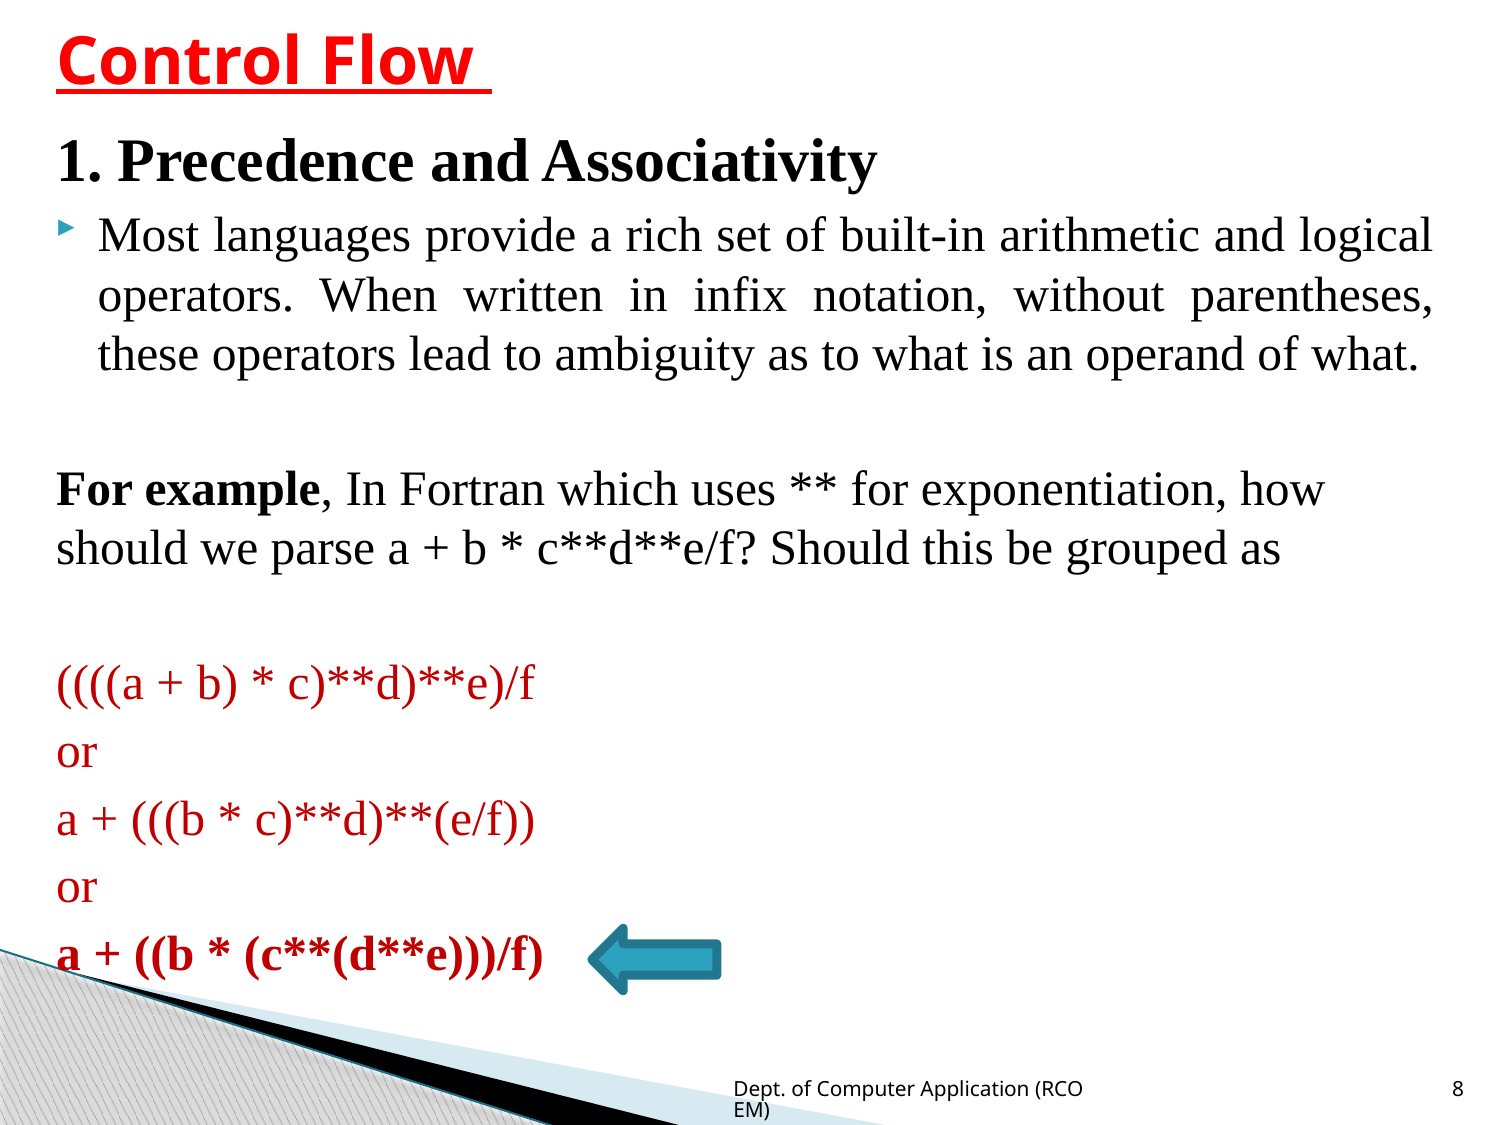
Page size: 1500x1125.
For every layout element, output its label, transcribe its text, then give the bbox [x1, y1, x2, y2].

title Control Flow [23, 0, 1461, 125]
text_box [87, 499, 118, 561]
list 1. Precedence and Associativity Most languages provide a rich set of built-in arithmetic and logical operators. When written in infix notation, without parentheses, these operators lead to ambiguity as to what is an operand of what. For example, In Fortran which uses ** for exponentiation, how should we parse a + b * c**d**e/f? Should this be grouped as ((((a + b) * c)**d)**e)/f or a + (((b * c)**d)**(e/f)) or a + ((b * (c**(d**e)))/f) [23, 125, 1449, 1040]
footer Dept. of Computer Application (RCOEM) [718, 1051, 1105, 1112]
slide_number 8 [1418, 1051, 1479, 1112]
text_box [587, 923, 722, 996]
